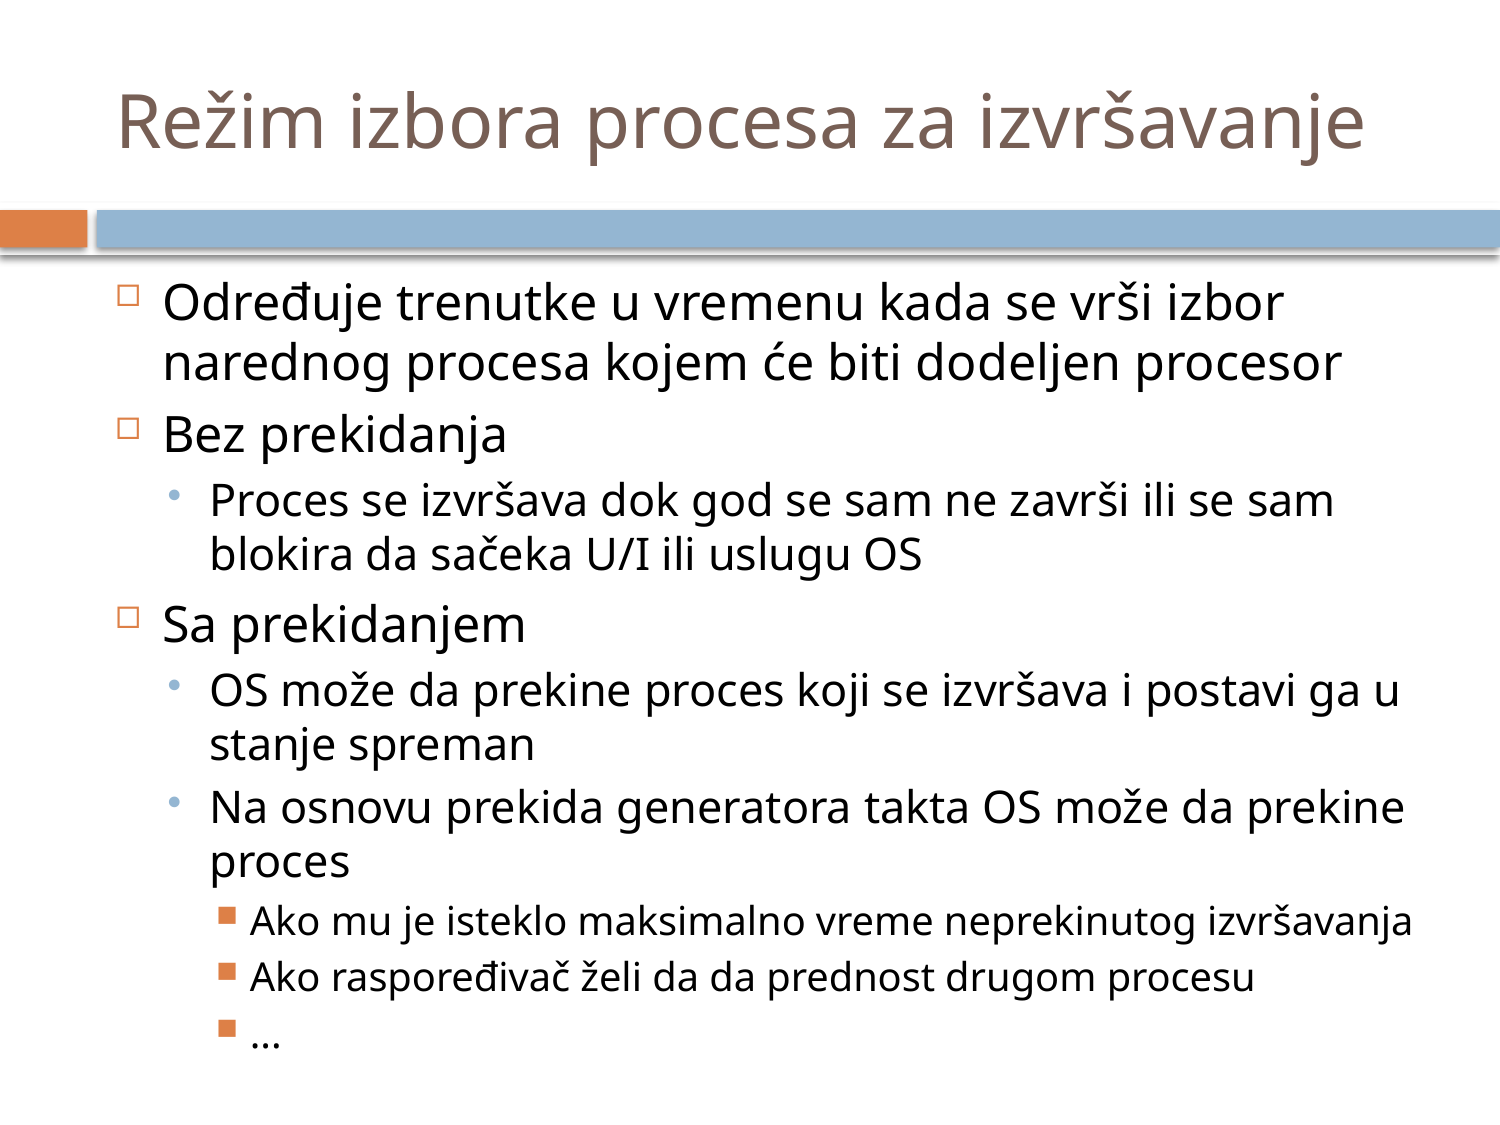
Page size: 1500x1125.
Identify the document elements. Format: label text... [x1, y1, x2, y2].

title Režim izbora procesa za izvršavanje [100, 37, 1438, 200]
list Određuje trenutke u vremenu kada se vrši izbor narednog procesa kojem će biti dodeljen procesor Bez prekidanja Proces se izvršava dok god se sam ne završi ili se sam blokira da sačeka U/I ili uslugu OS Sa prekidanjem OS može da prekine proces koji se izvršava i postavi ga u stanje spreman Na osnovu prekida generatora takta OS može da prekine proces Ako mu je isteklo maksimalno vreme neprekinutog izvršavanja Ako raspoređivač želi da da prednost drugom procesu ... [100, 262, 1438, 1113]
